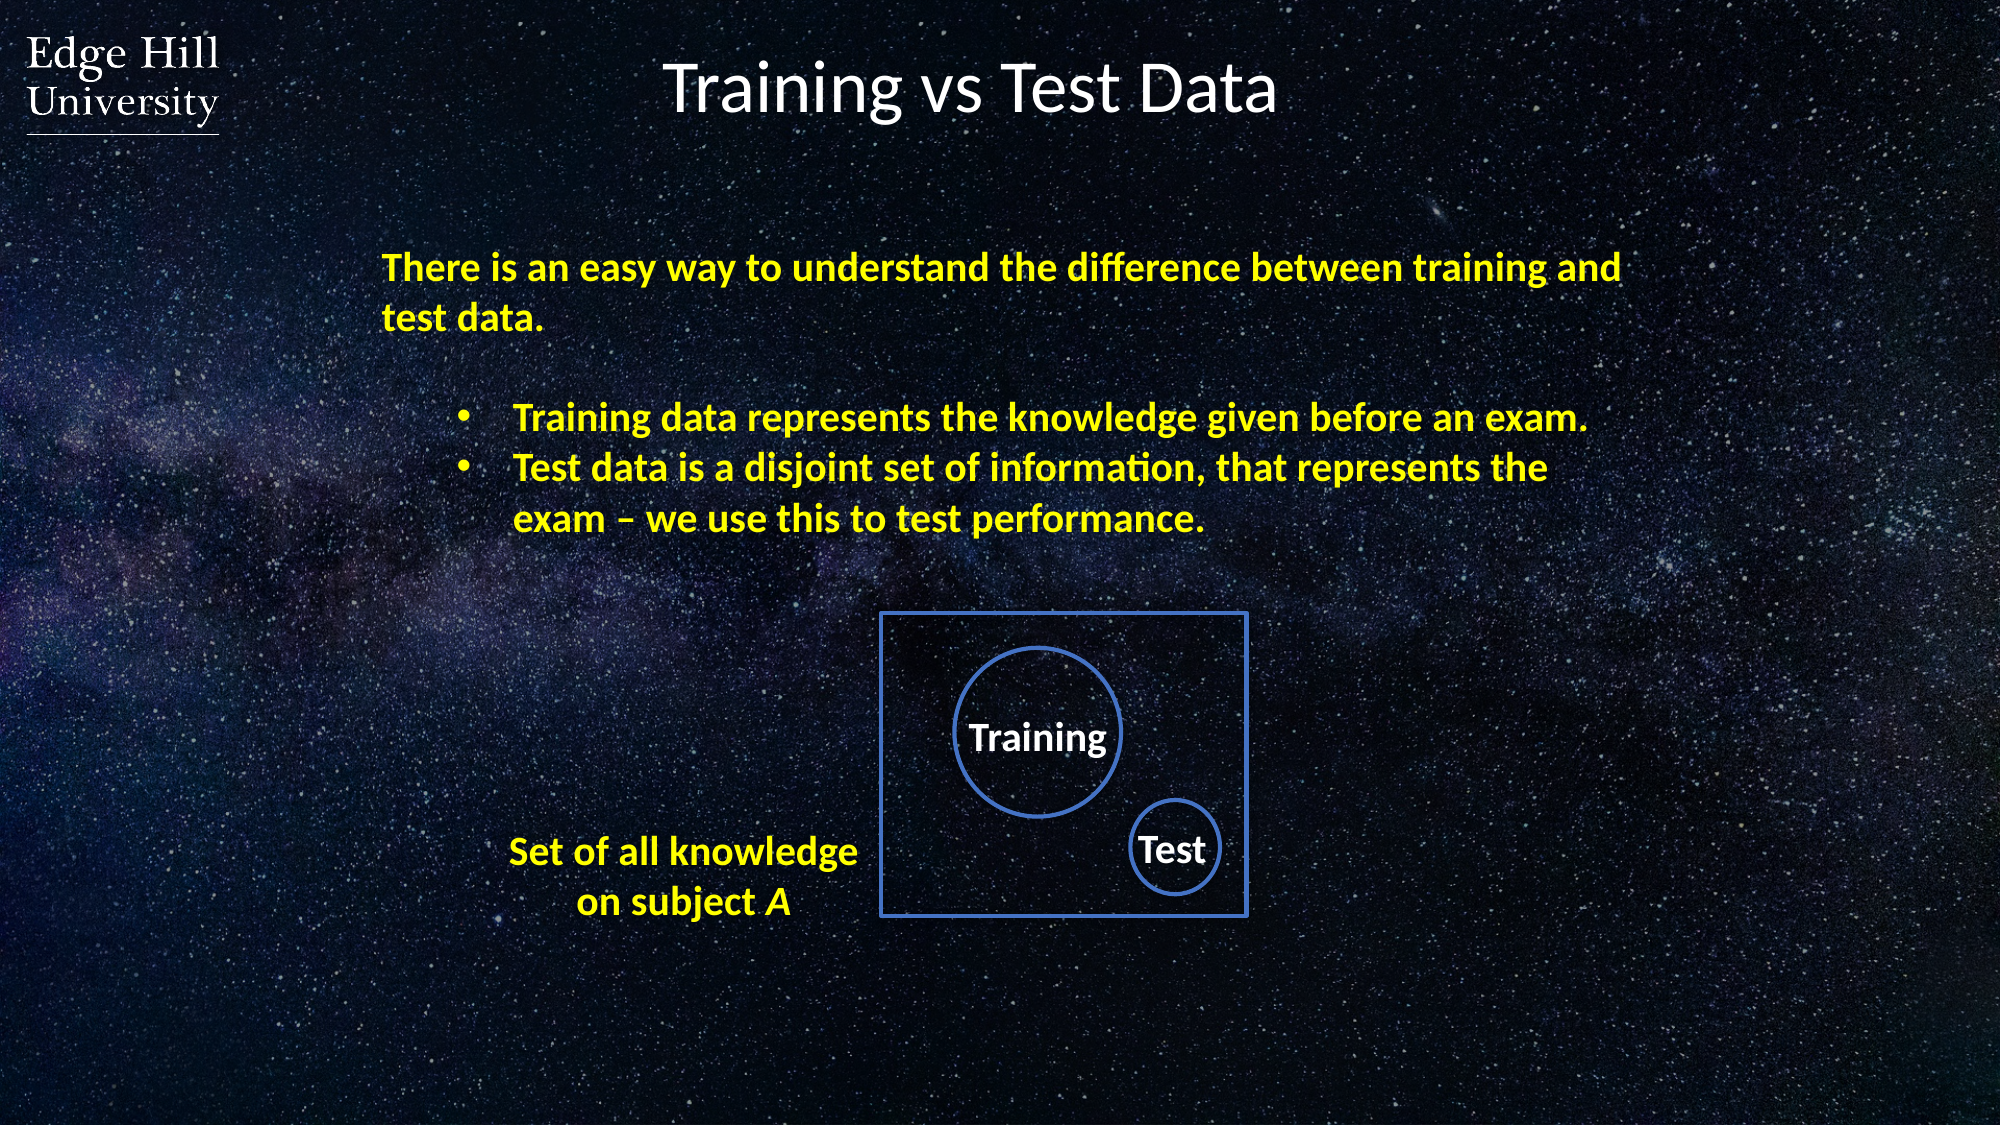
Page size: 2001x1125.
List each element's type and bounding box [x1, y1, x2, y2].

text_box [499, 612, 1247, 933]
picture [0, 0, 2000, 1125]
text_box [1122, 799, 1223, 895]
text_box [952, 647, 1123, 817]
